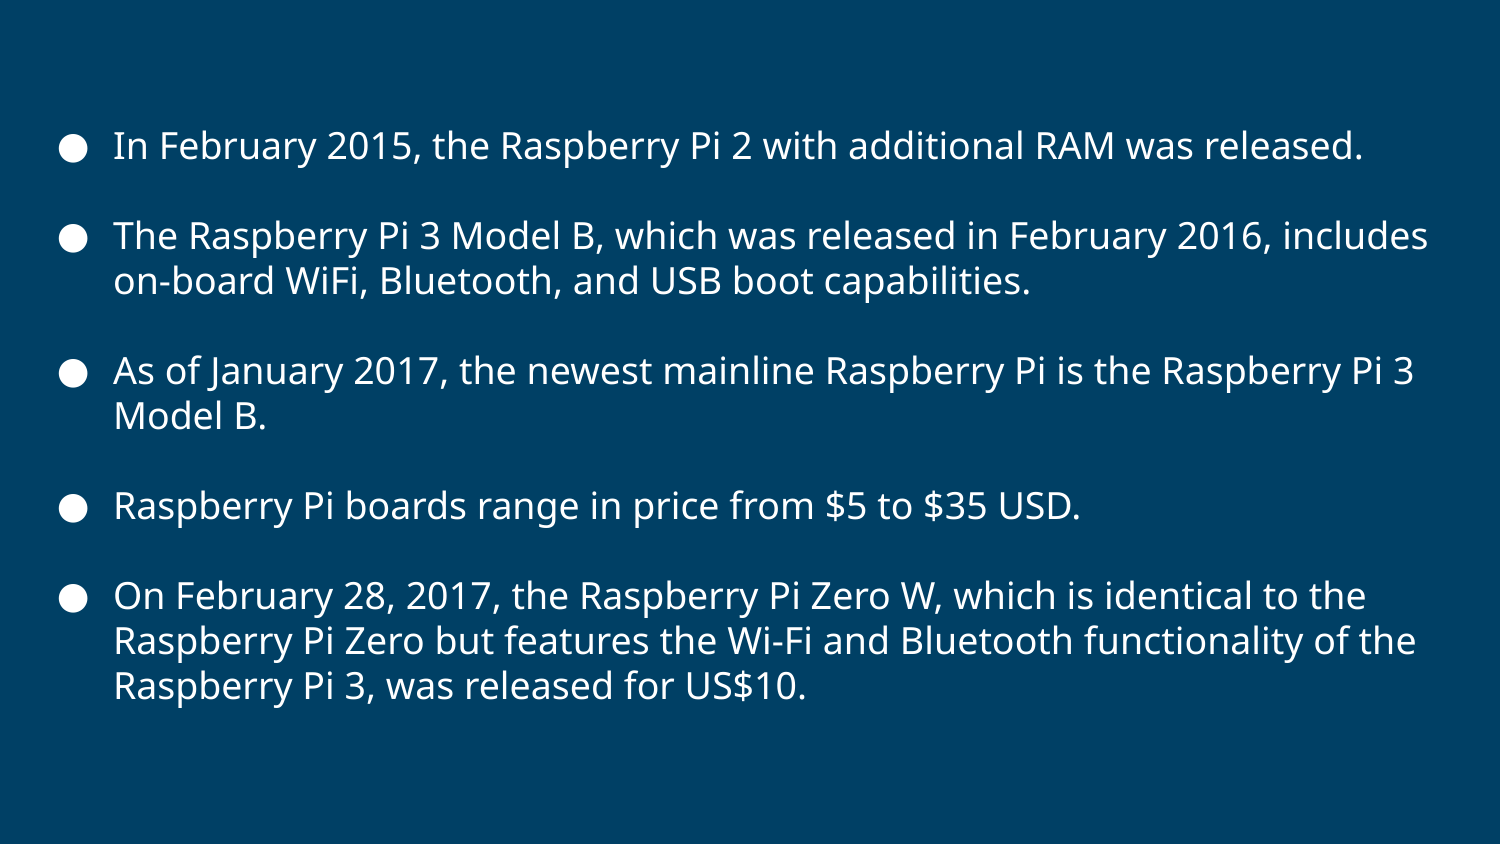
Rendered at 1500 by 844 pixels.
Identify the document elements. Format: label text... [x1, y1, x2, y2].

text_box In February 2015, the Raspberry Pi 2 with additional RAM was released. The Raspberry Pi 3 Model B, which was released in February 2016, includes on-board WiFi, Bluetooth, and USB boot capabilities. As of January 2017, the newest mainline Raspberry Pi is the Raspberry Pi 3 Model B. Raspberry Pi boards range in price from $5 to $35 USD. On February 28, 2017, the Raspberry Pi Zero W, which is identical to the Raspberry Pi Zero but features the Wi-Fi and Bluetooth functionality of the Raspberry Pi 3, was released for US$10. [23, 17, 1492, 828]
